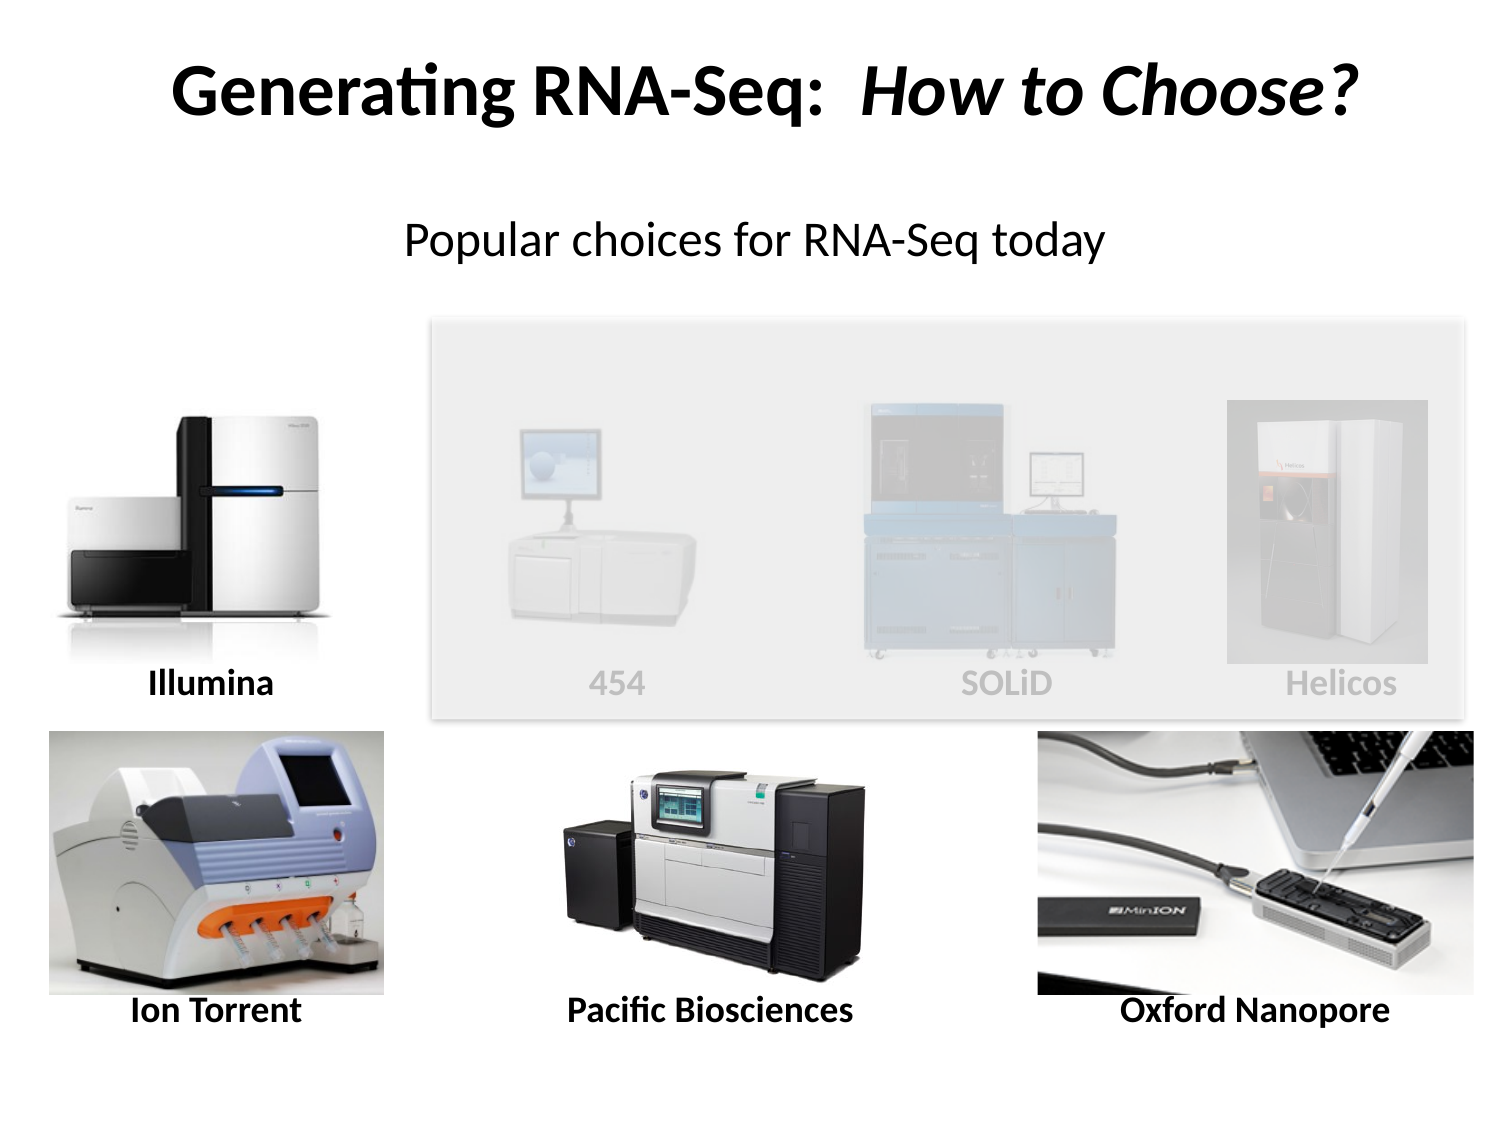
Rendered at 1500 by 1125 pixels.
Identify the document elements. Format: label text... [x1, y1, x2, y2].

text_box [440, 400, 750, 727]
text_box Popular choices for RNA-Seq today [389, 198, 1122, 274]
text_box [49, 731, 384, 1054]
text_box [1037, 731, 1474, 1054]
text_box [500, 731, 921, 1054]
text_box Generating RNA-Seq: How to Choose? [104, 33, 1428, 116]
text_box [1227, 400, 1433, 727]
text_box [431, 316, 1465, 720]
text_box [49, 400, 333, 727]
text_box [857, 400, 1120, 727]
